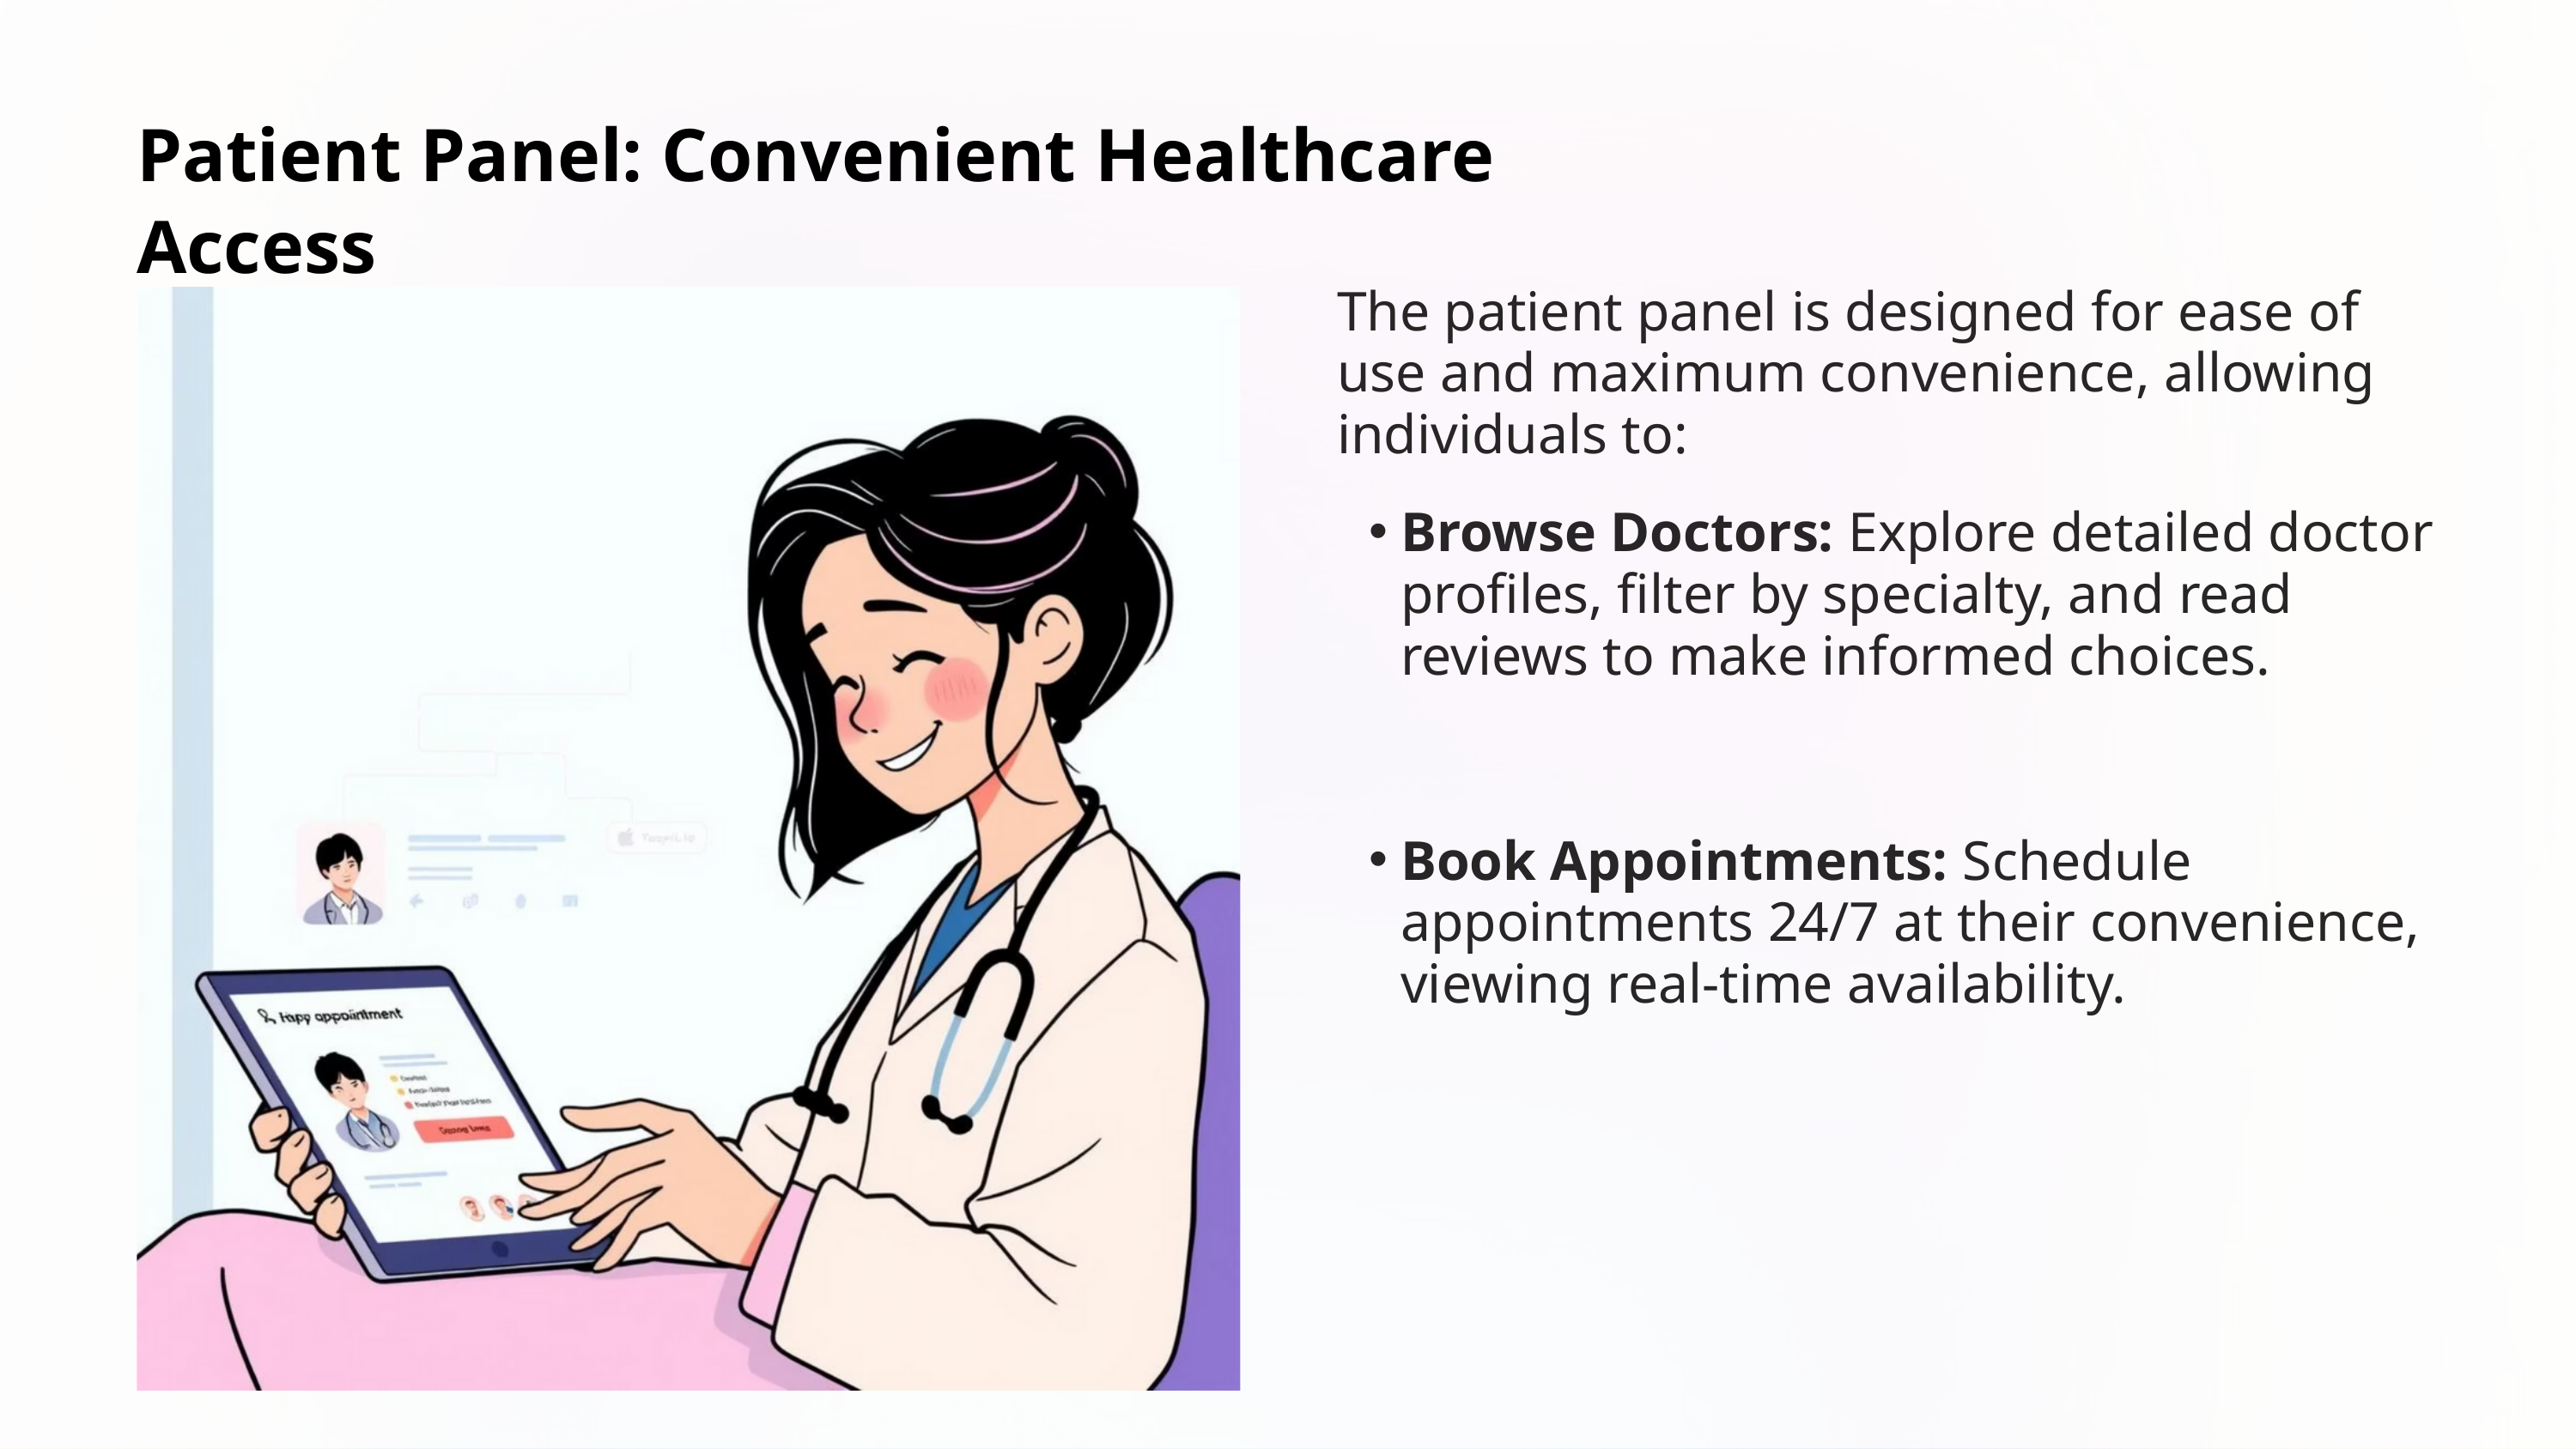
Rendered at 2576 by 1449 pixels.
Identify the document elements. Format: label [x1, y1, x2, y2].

text_box [0, 0, 2576, 1449]
text_box [137, 287, 1241, 1391]
